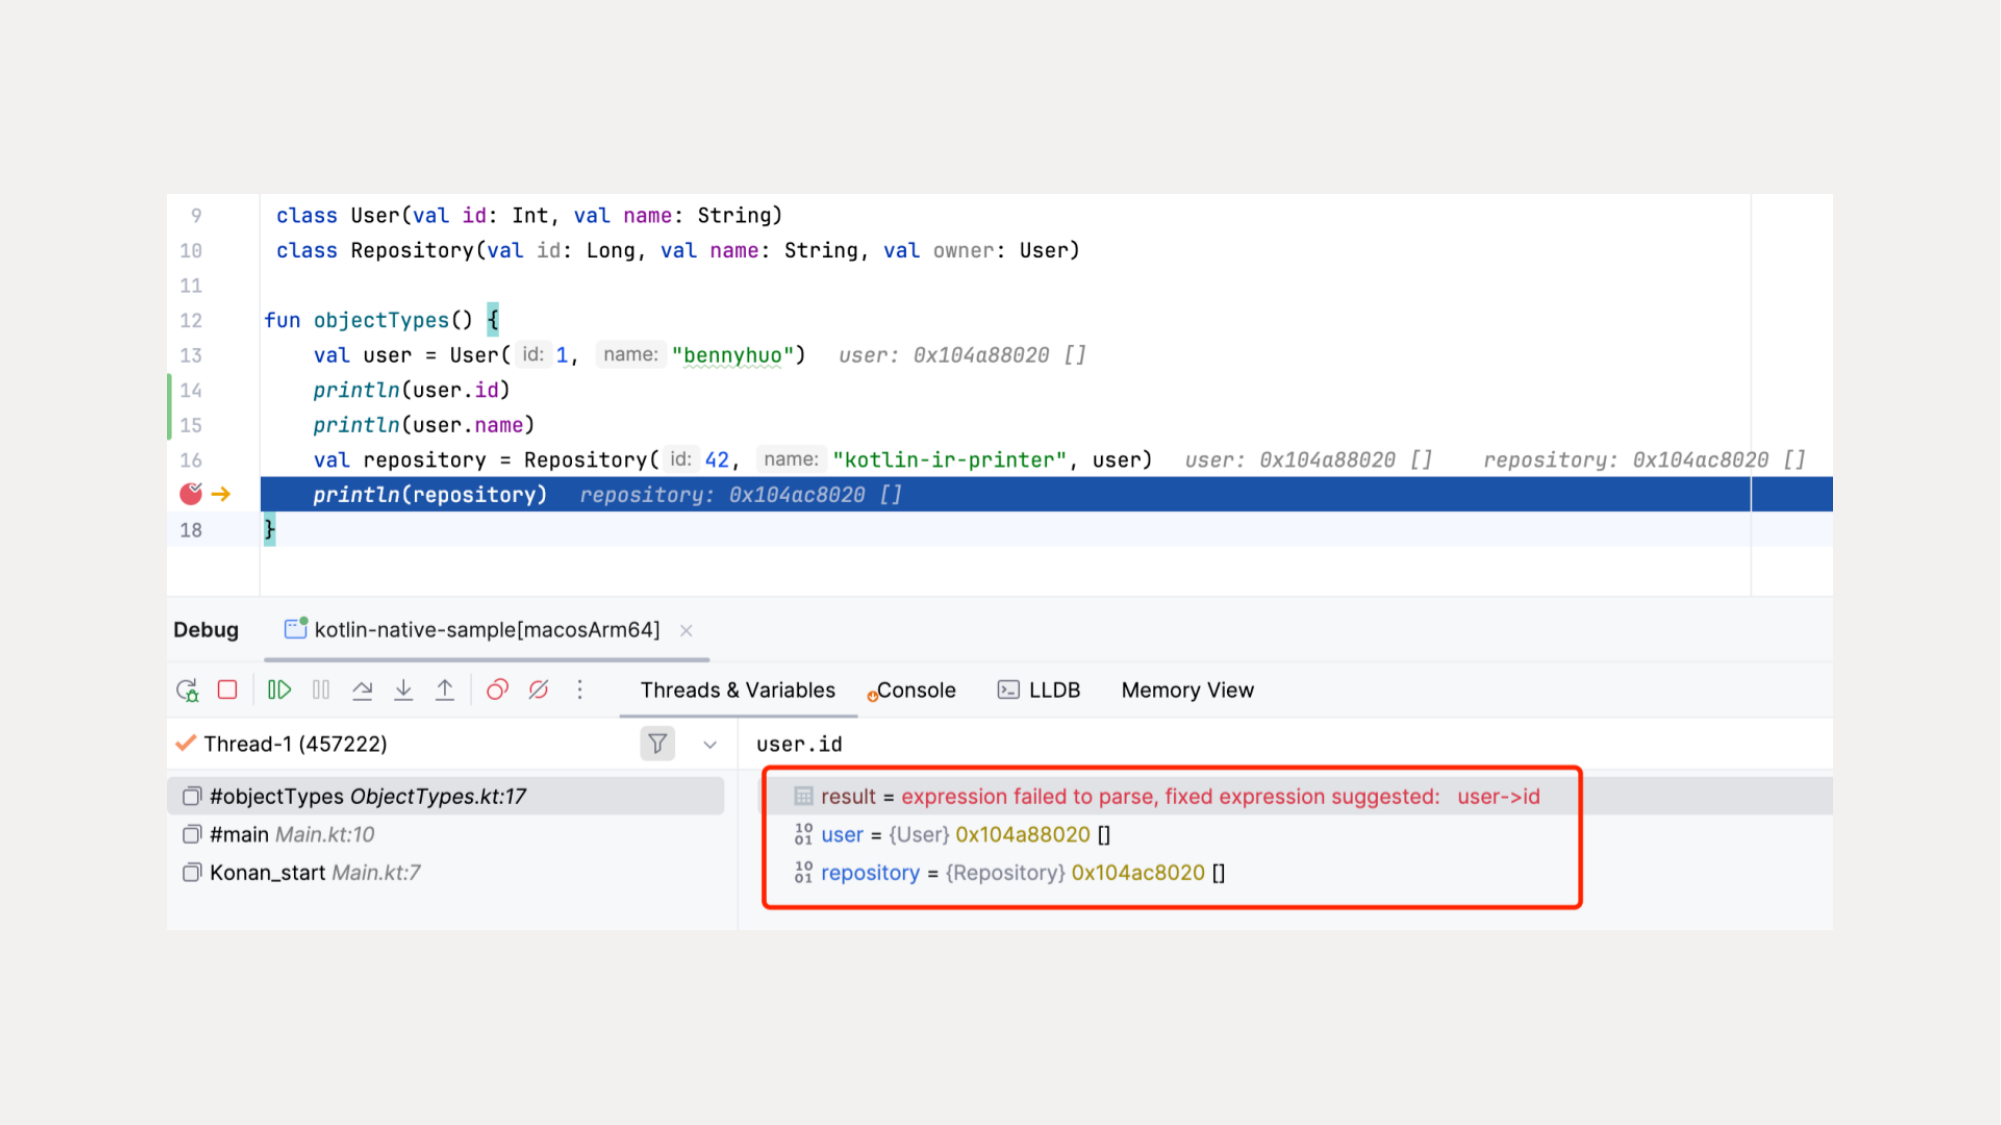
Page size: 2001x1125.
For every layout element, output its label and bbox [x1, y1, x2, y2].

picture [166, 194, 1833, 931]
